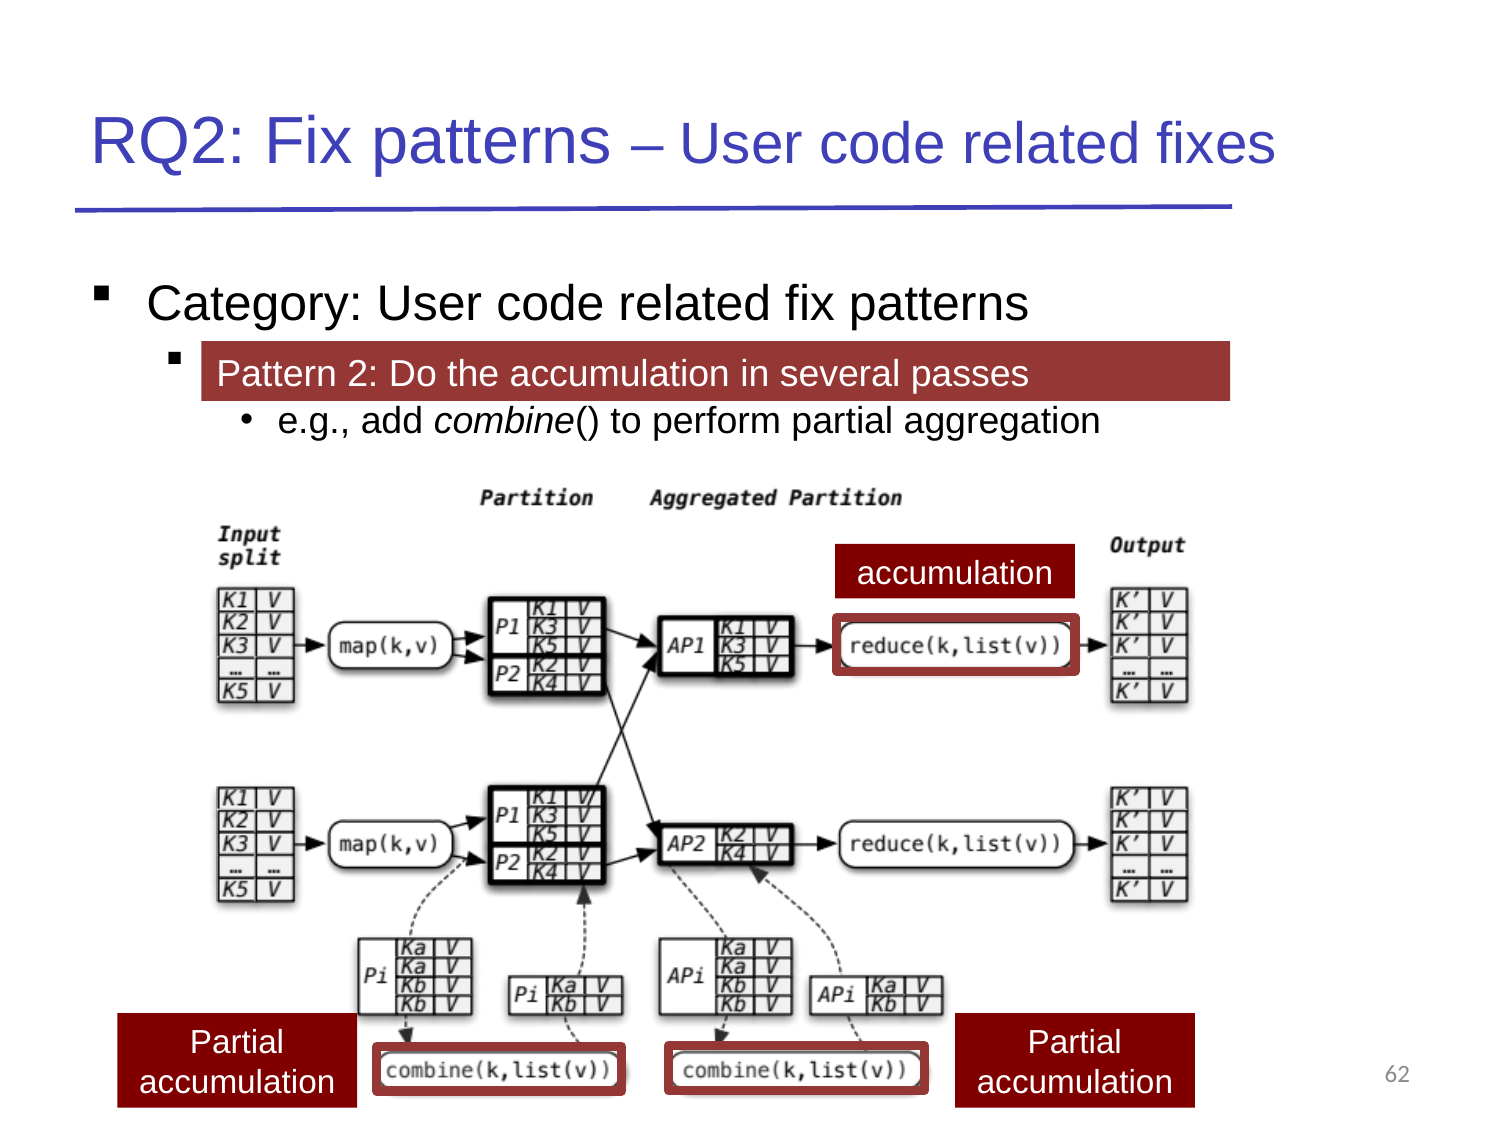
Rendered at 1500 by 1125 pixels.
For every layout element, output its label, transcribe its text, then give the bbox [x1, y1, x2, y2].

text_box Partial accumulation [117, 1013, 198, 1108]
title RQ2: Fix patterns – User code related fixes [75, 67, 1441, 207]
text_box Pattern 2: Do the accumulation in several passes [201, 341, 1231, 401]
slide_number 62 [1204, 1042, 1425, 1103]
picture [201, 485, 1200, 1103]
list Category: User code related fix patterns Lower framework buffer size e.g., add combine() to perform partial aggregation [75, 262, 1425, 1005]
